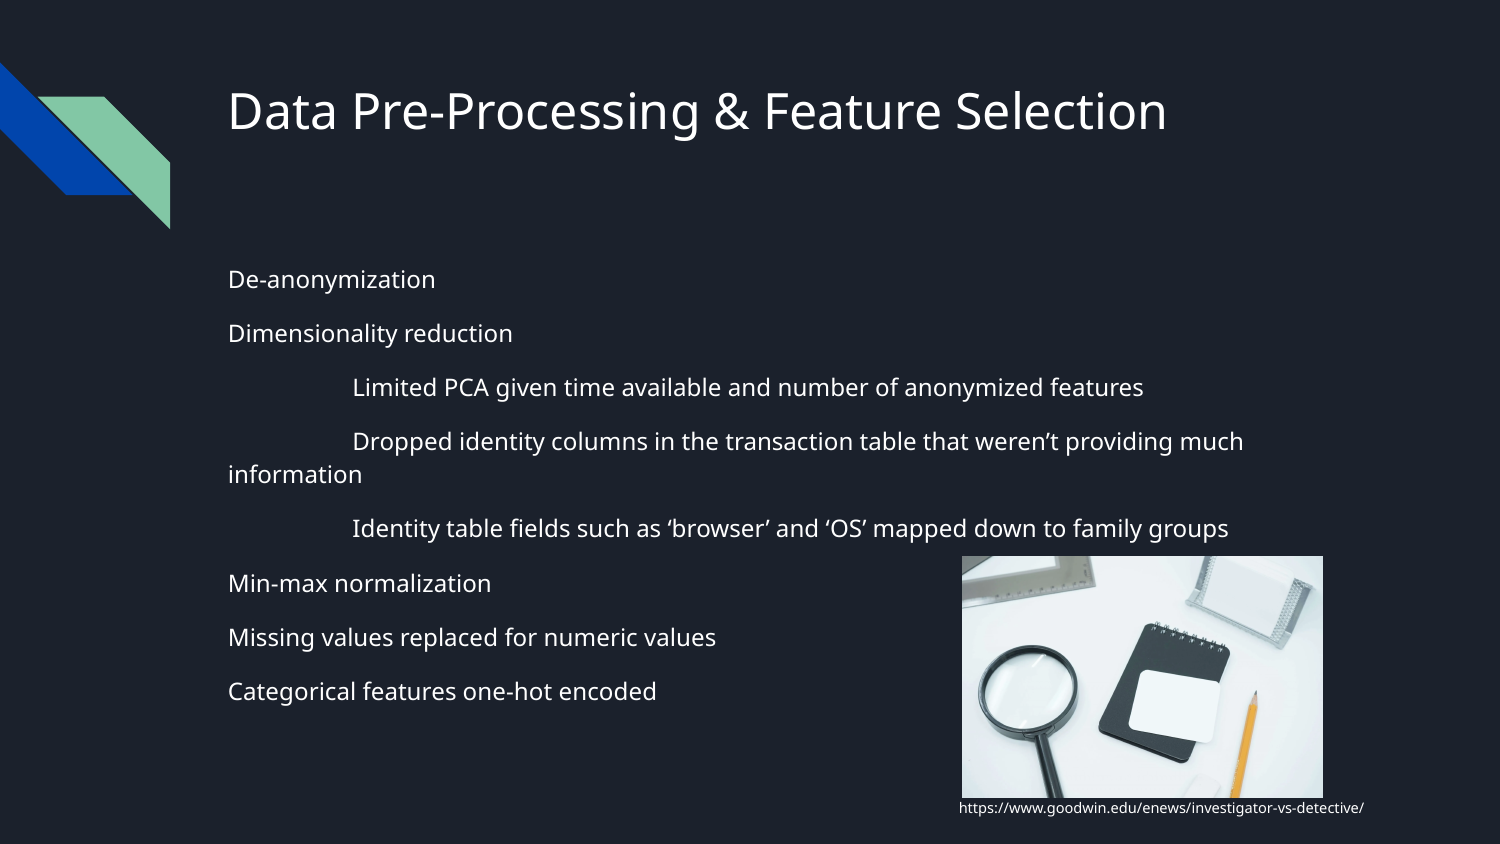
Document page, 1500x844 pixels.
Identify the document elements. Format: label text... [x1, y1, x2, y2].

title Data Pre-Processing & Feature Selection [212, 64, 1368, 215]
list De-anonymization Dimensionality reduction Limited PCA given time available and number of anonymized features Dropped identity columns in the transaction table that weren’t providing much information Identity table fields such as ‘browser’ and ‘OS’ mapped down to family groups Min-max normalization Missing values replaced for numeric values Categorical features one-hot encoded [212, 244, 1368, 723]
picture [962, 556, 1323, 798]
text_box https://www.goodwin.edu/enews/investigator-vs-detective/ [943, 789, 1436, 825]
